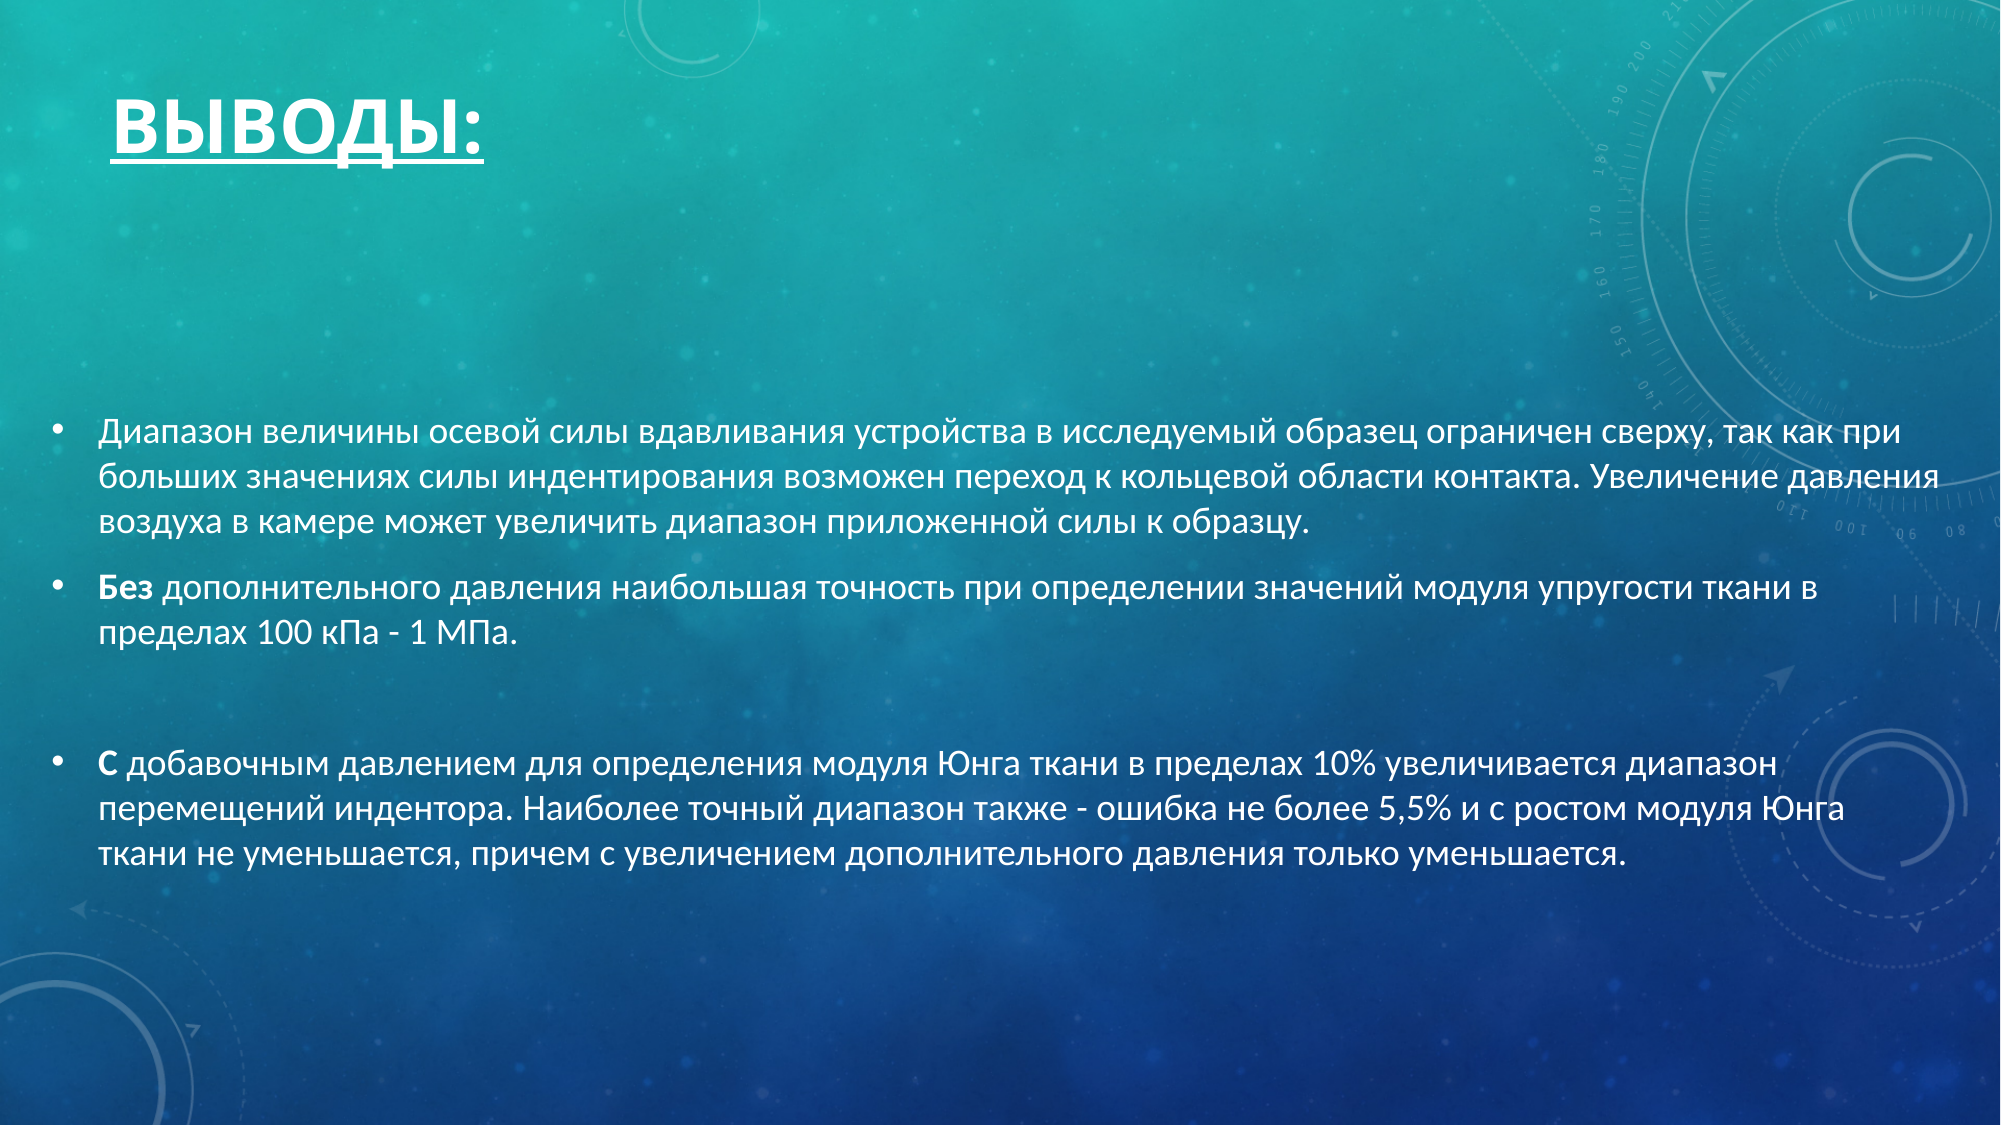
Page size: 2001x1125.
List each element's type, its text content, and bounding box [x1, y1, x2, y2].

picture [0, 0, 2001, 1125]
title Выводы: [95, 18, 631, 228]
